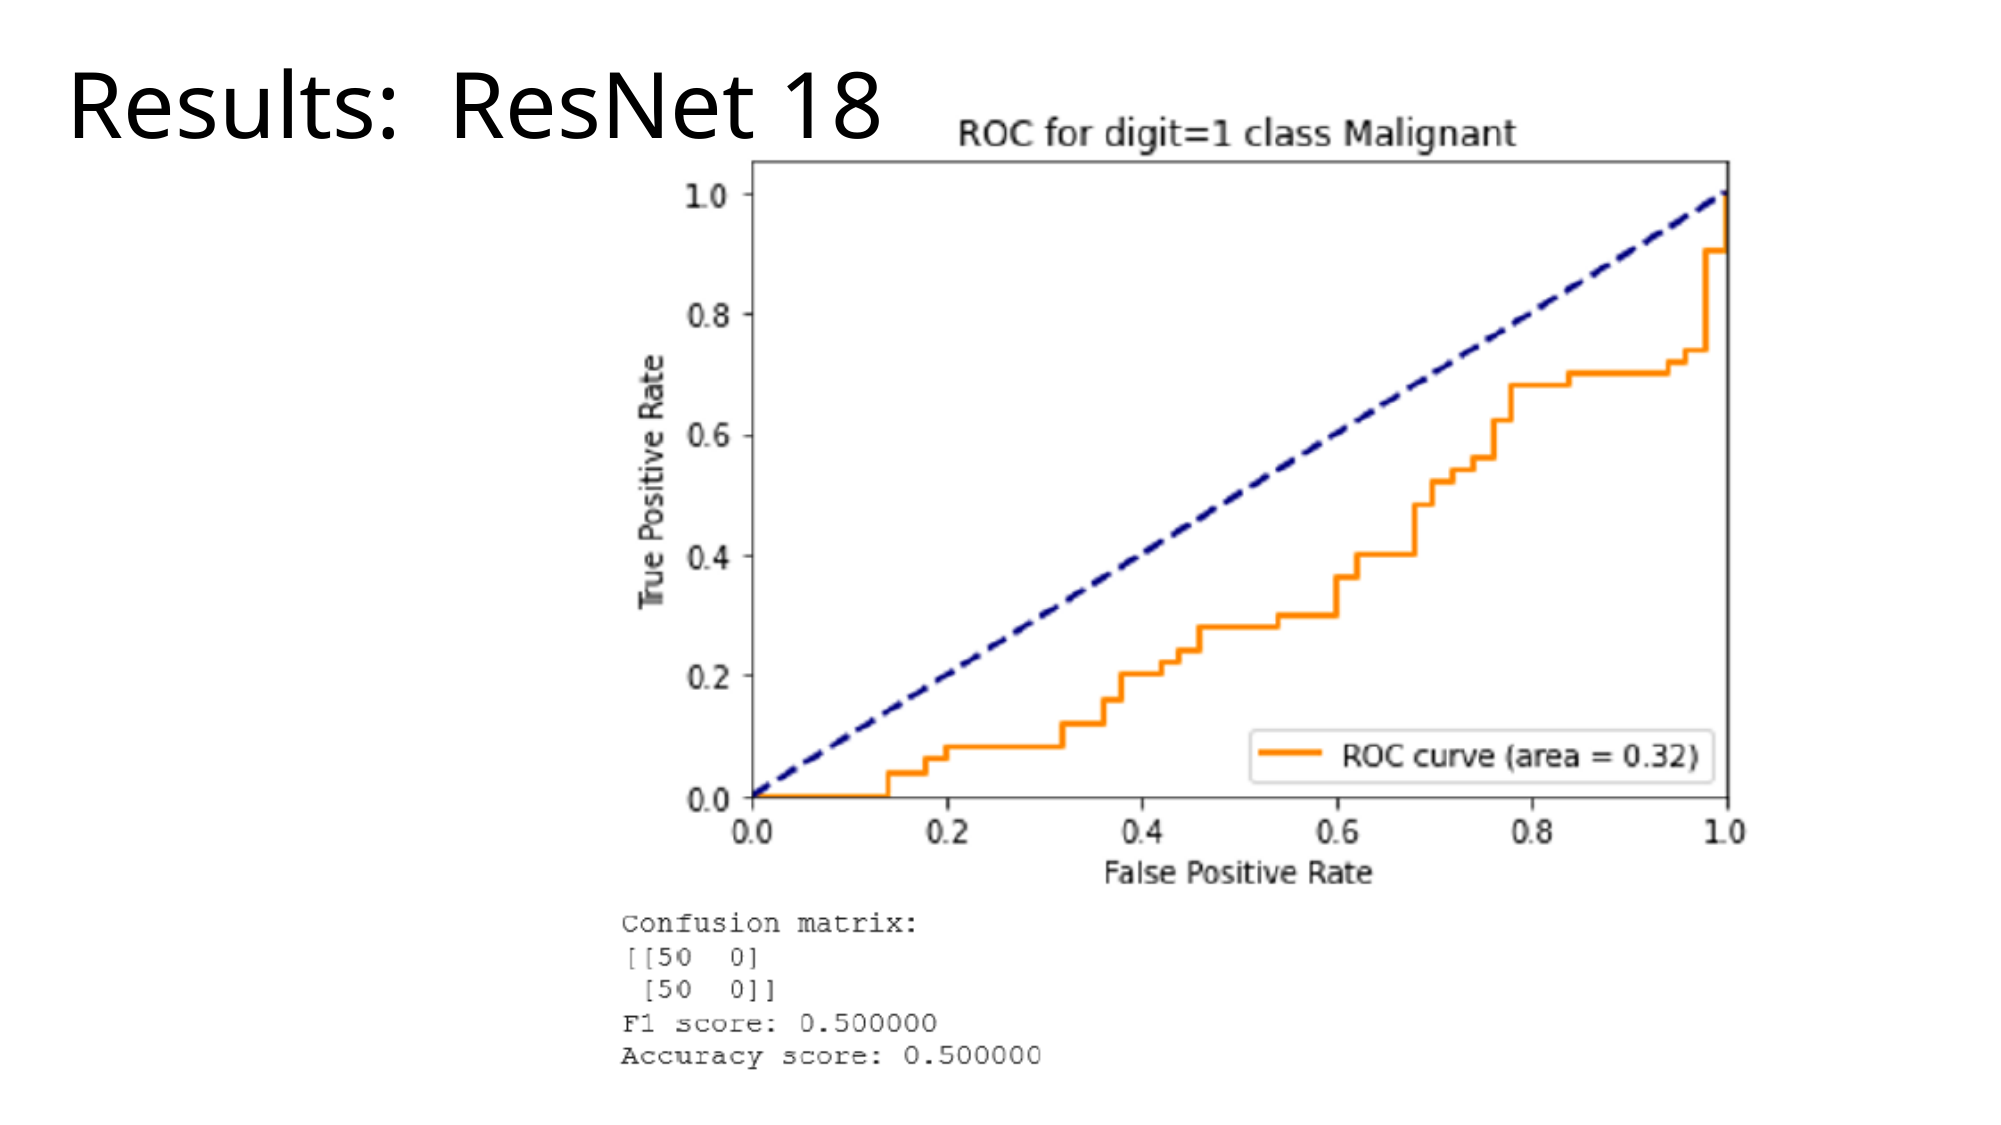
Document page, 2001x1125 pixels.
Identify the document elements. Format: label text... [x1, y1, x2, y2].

picture [520, 43, 1882, 1082]
title Results: ResNet 18 [51, 0, 1777, 218]
